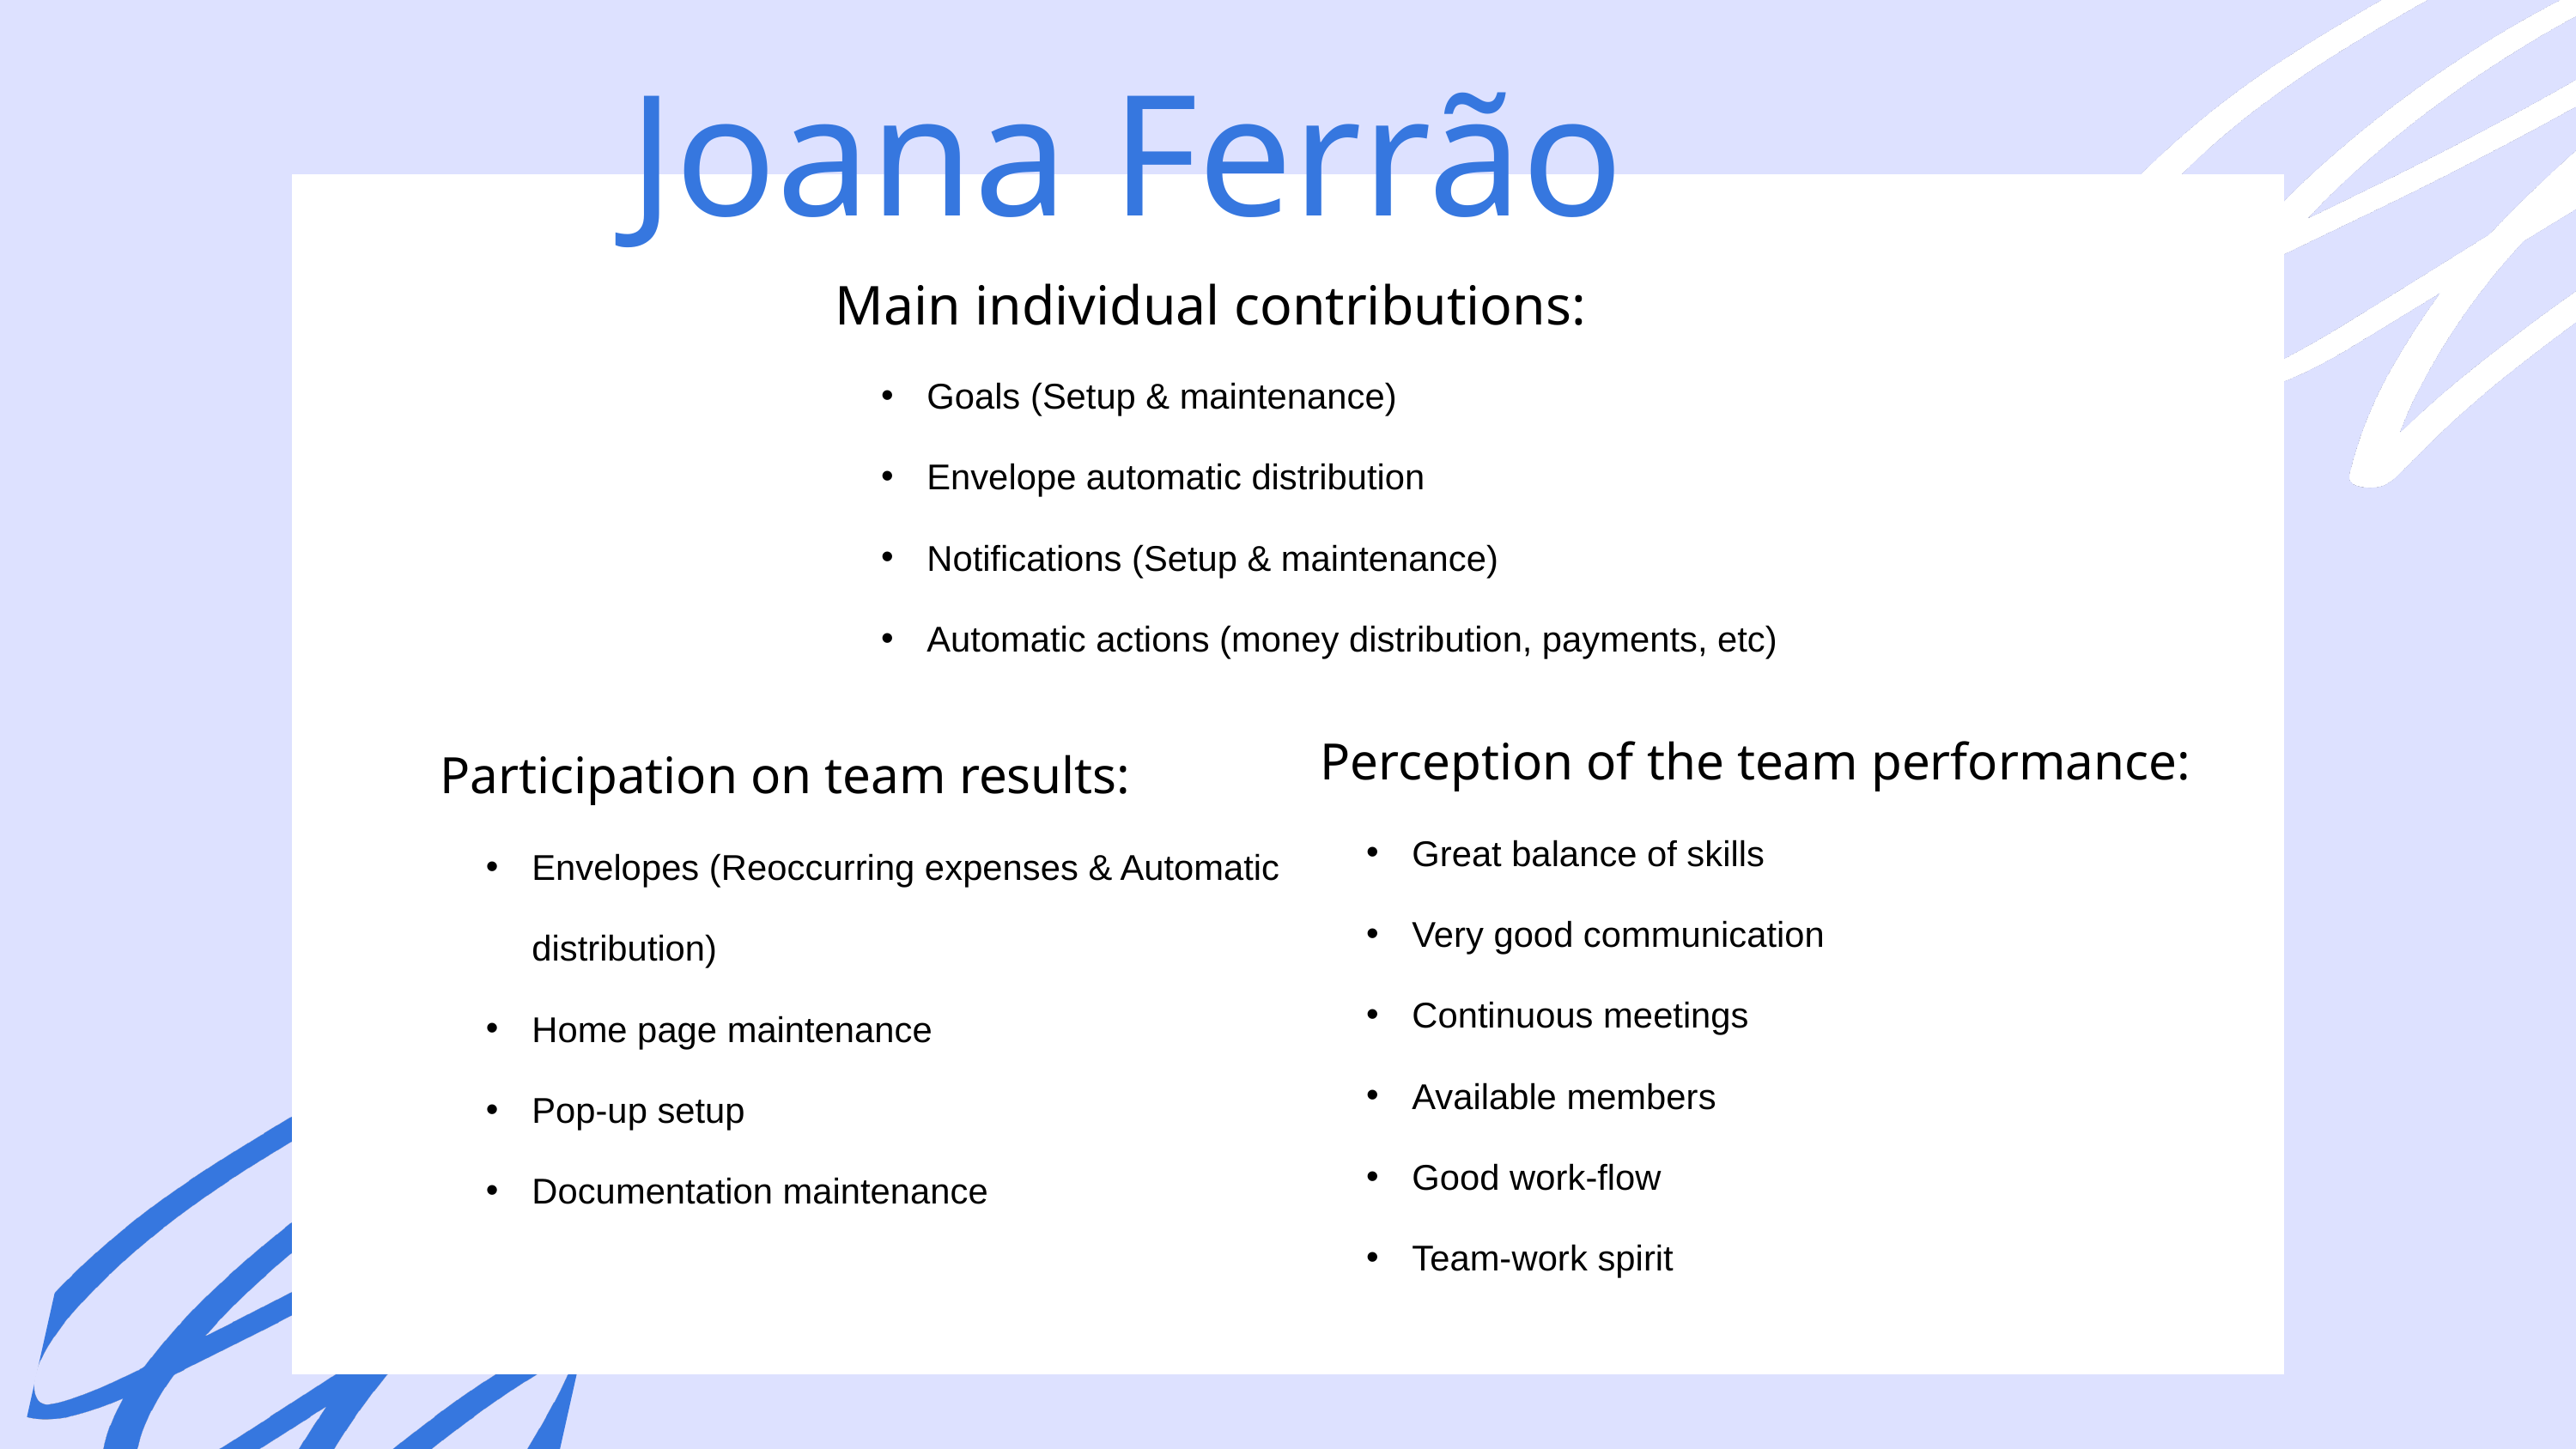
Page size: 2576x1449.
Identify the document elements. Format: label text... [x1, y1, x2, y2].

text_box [291, 174, 2285, 1375]
text_box Joana Ferrão [629, 48, 1973, 173]
text_box [20, 991, 575, 1449]
text_box [2087, 0, 2576, 552]
